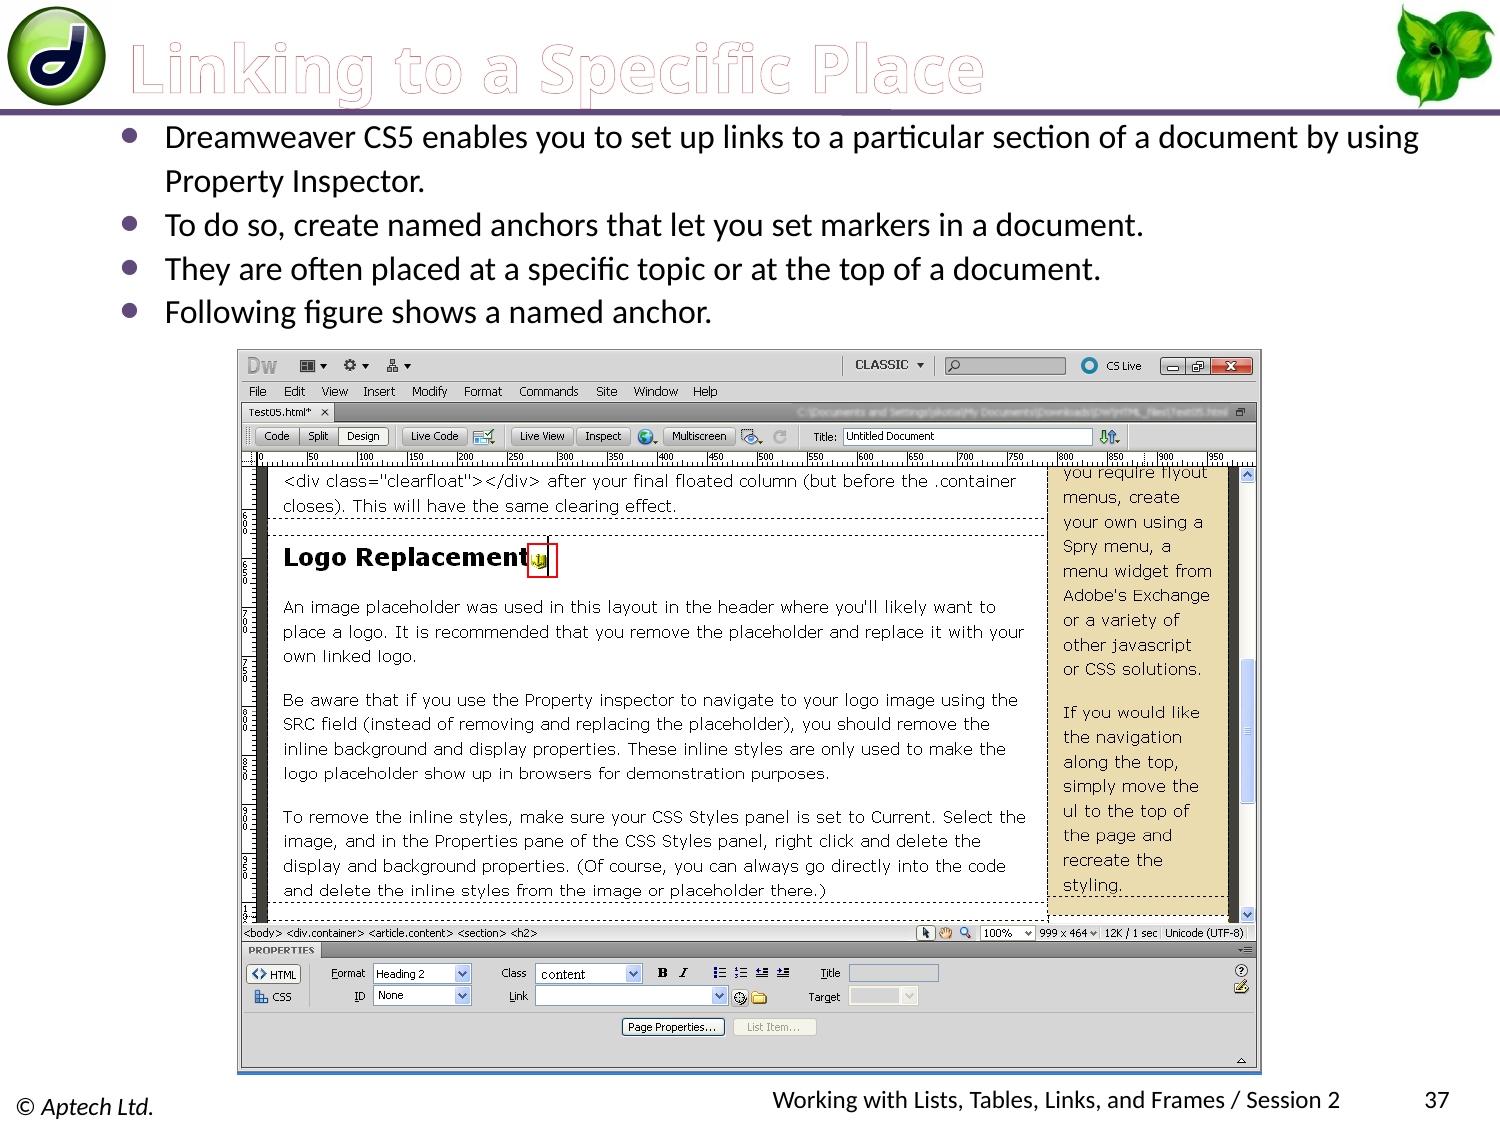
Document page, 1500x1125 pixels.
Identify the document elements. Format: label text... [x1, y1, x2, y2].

picture [0, 0, 113, 109]
title Linking to a Specific Place [112, 32, 1363, 101]
text_box Dreamweaver CS5 enables you to set up links to a particular section of a document by using Property Inspector. To do so, create named anchors that let you set markers in a document. They are often placed at a specific topic or at the top of a document. Following figure shows a named anchor. [74, 137, 1438, 350]
footer Working with Lists, Tables, Links, and Frames / Session 2 [375, 1084, 1363, 1113]
slide_number 37 [1363, 1084, 1465, 1113]
picture [1387, 0, 1500, 109]
picture [237, 349, 1263, 1076]
